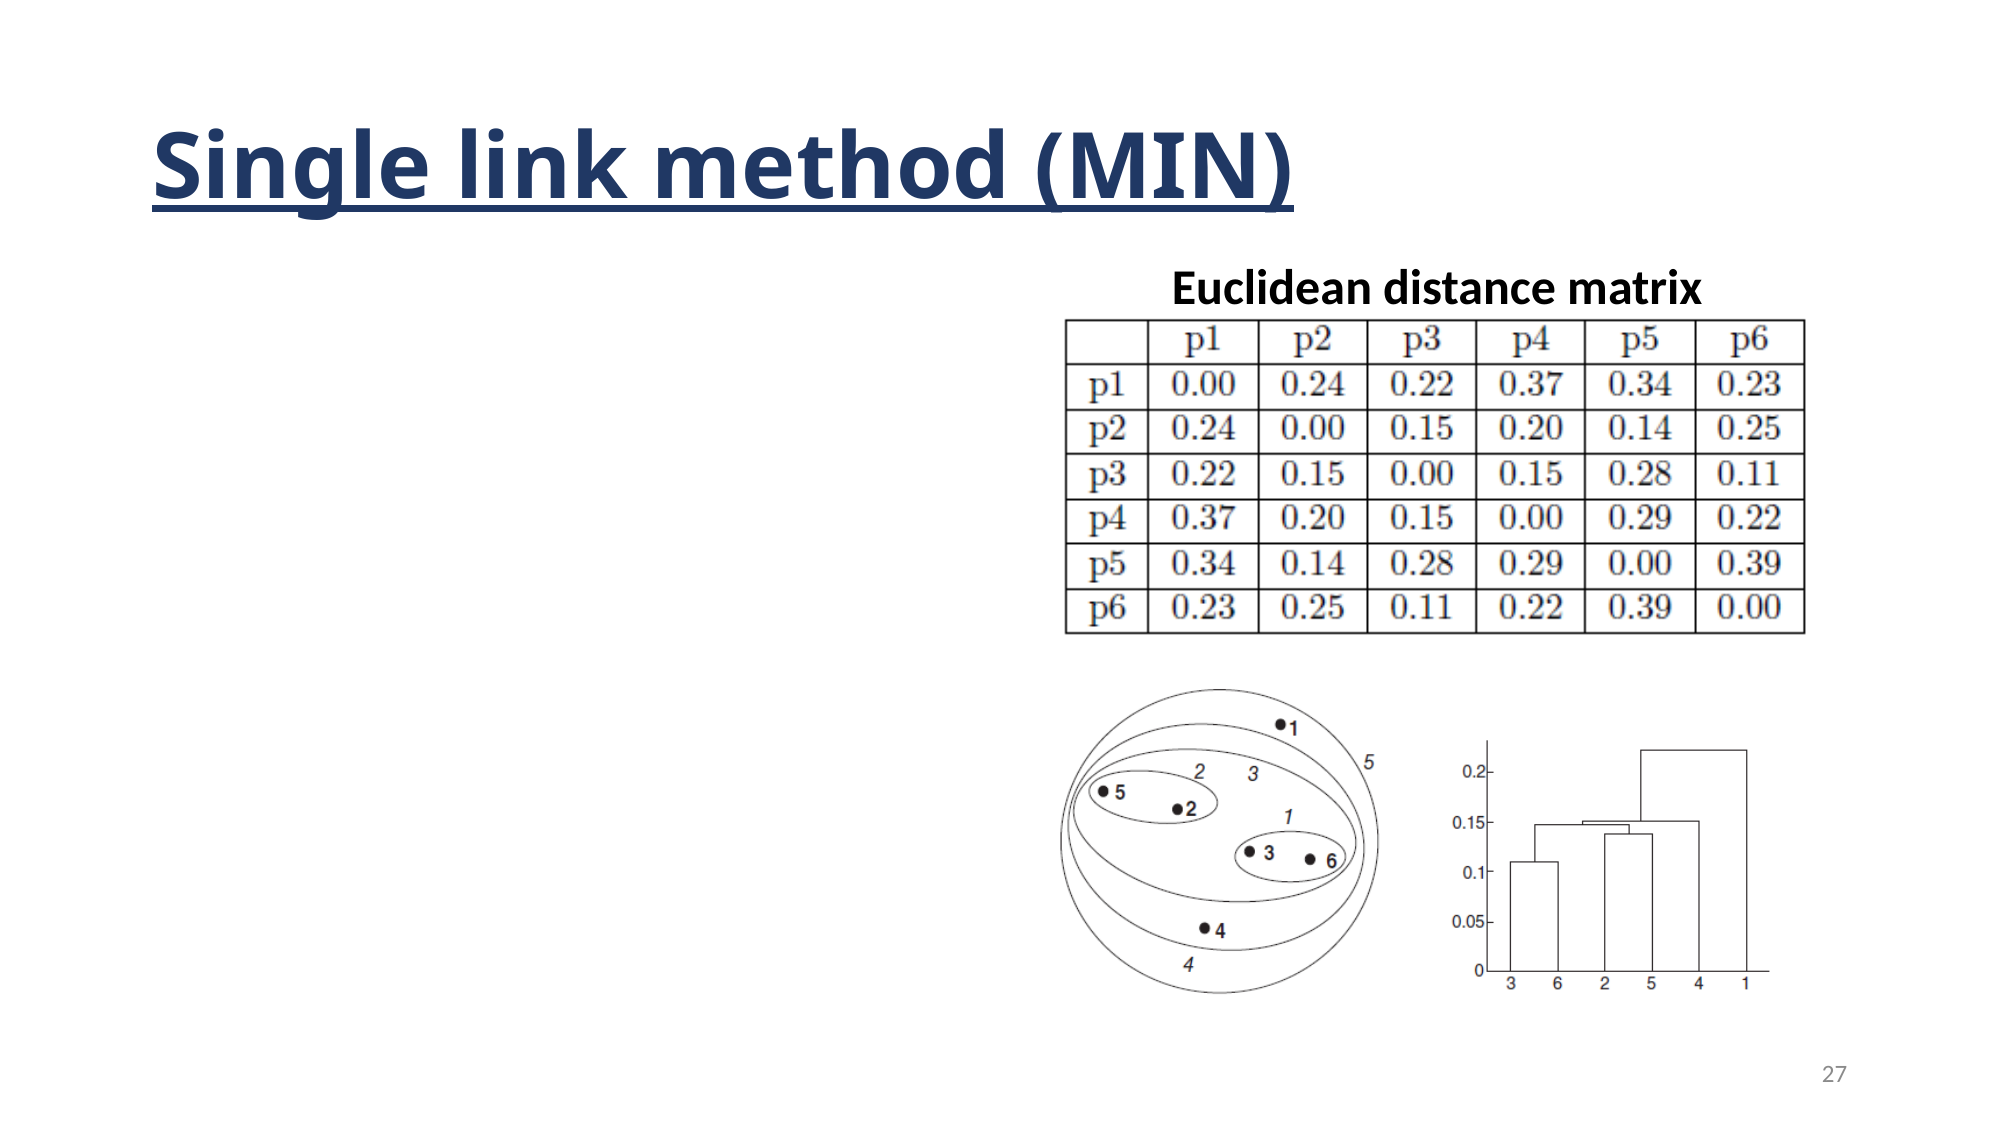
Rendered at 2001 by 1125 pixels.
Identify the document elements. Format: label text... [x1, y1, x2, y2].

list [1012, 673, 1863, 1009]
title Single link method (MIN) [137, 59, 1863, 278]
slide_number 27 [1412, 1042, 1863, 1103]
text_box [1050, 247, 1825, 651]
